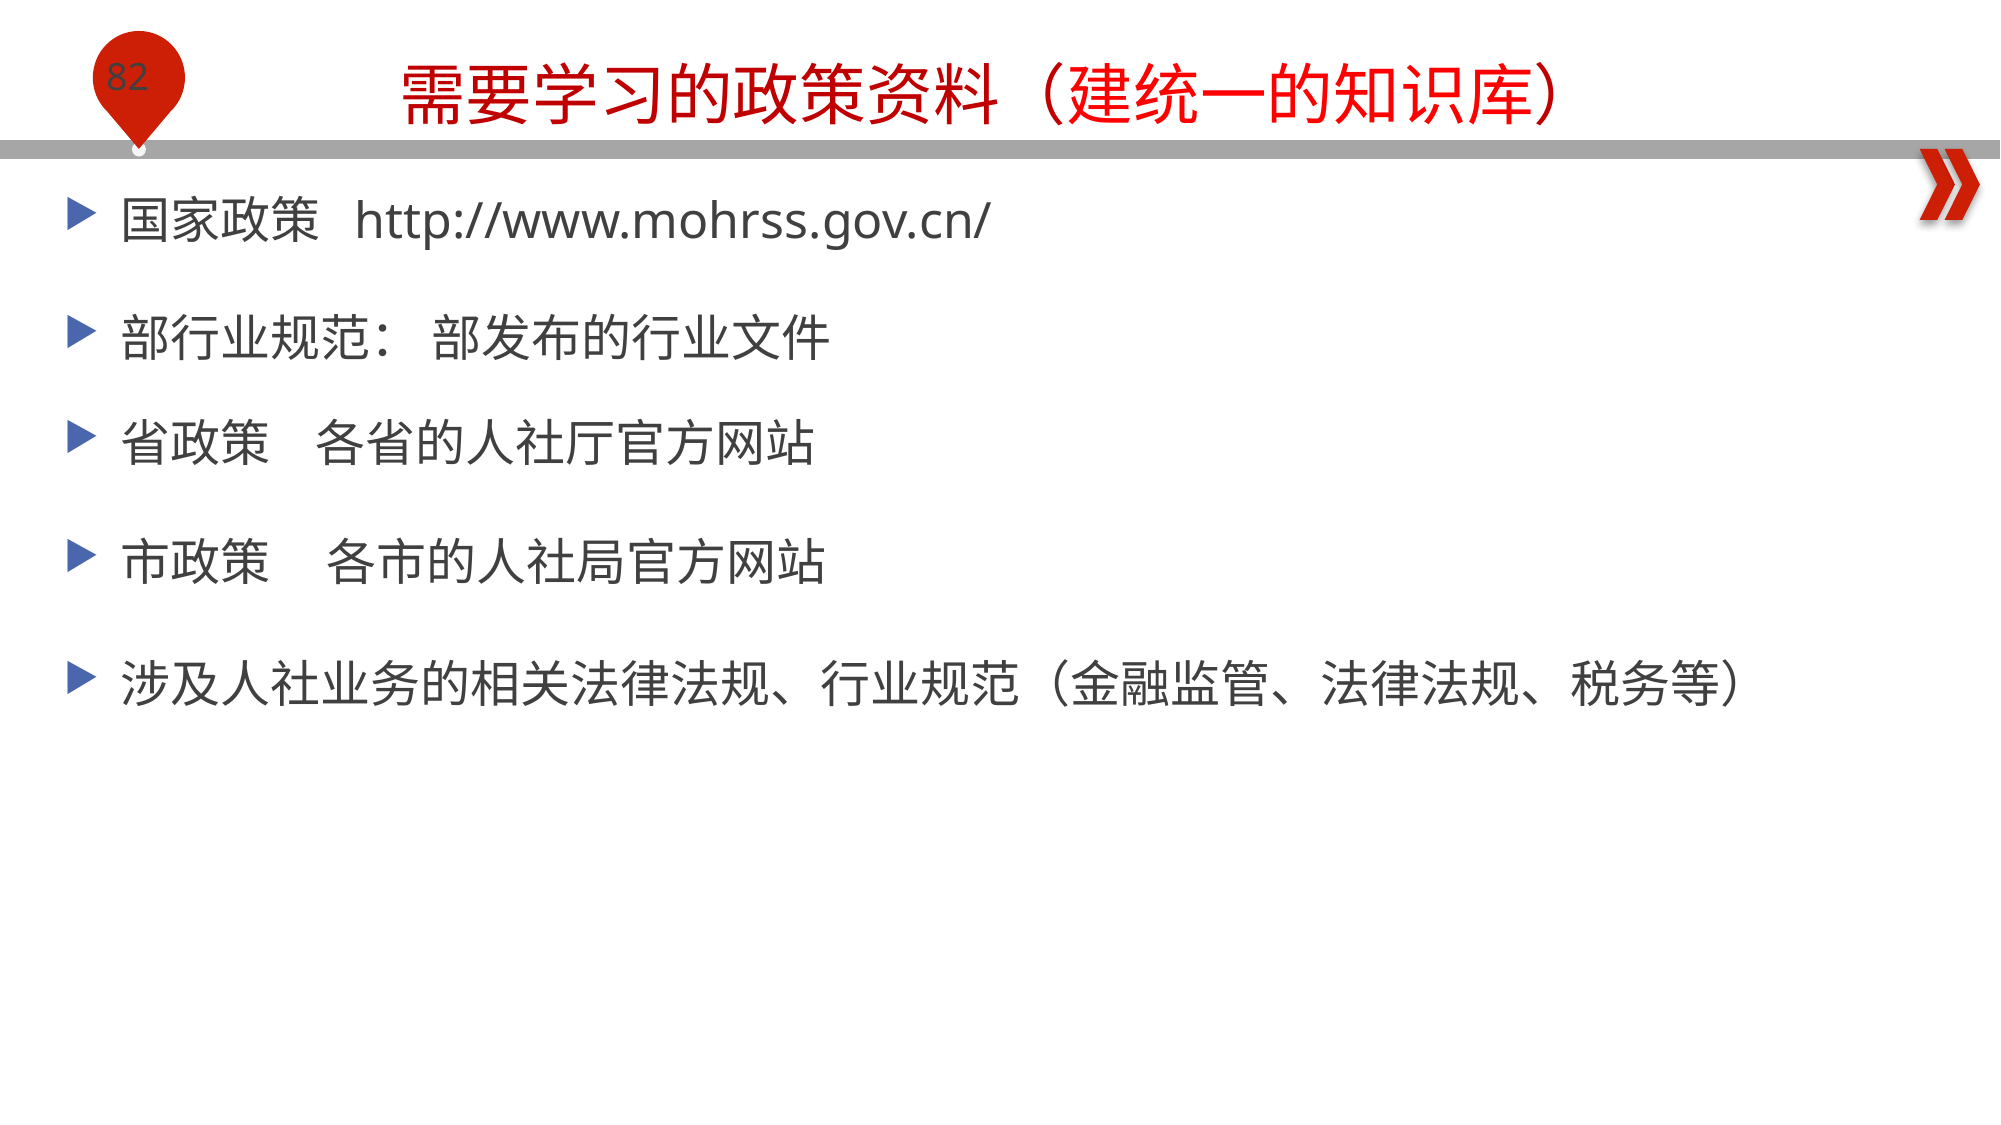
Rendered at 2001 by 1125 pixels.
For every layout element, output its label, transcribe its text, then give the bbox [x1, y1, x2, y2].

text_box 省政策 各省的人社厅官方网站 [49, 404, 1877, 500]
text_box 部行业规范： 部发布的行业文件 [49, 299, 1877, 395]
text_box 国家政策 http://www.mohrss.gov.cn/ [49, 181, 1877, 265]
text_box 涉及人社业务的相关法律法规、行业规范（金融监管、法律法规、税务等） [49, 645, 1877, 738]
text_box 需要学习的政策资料（建统一的知识库） [99, 45, 1900, 136]
text_box 市政策 各市的人社局官方网站 [49, 523, 1877, 616]
